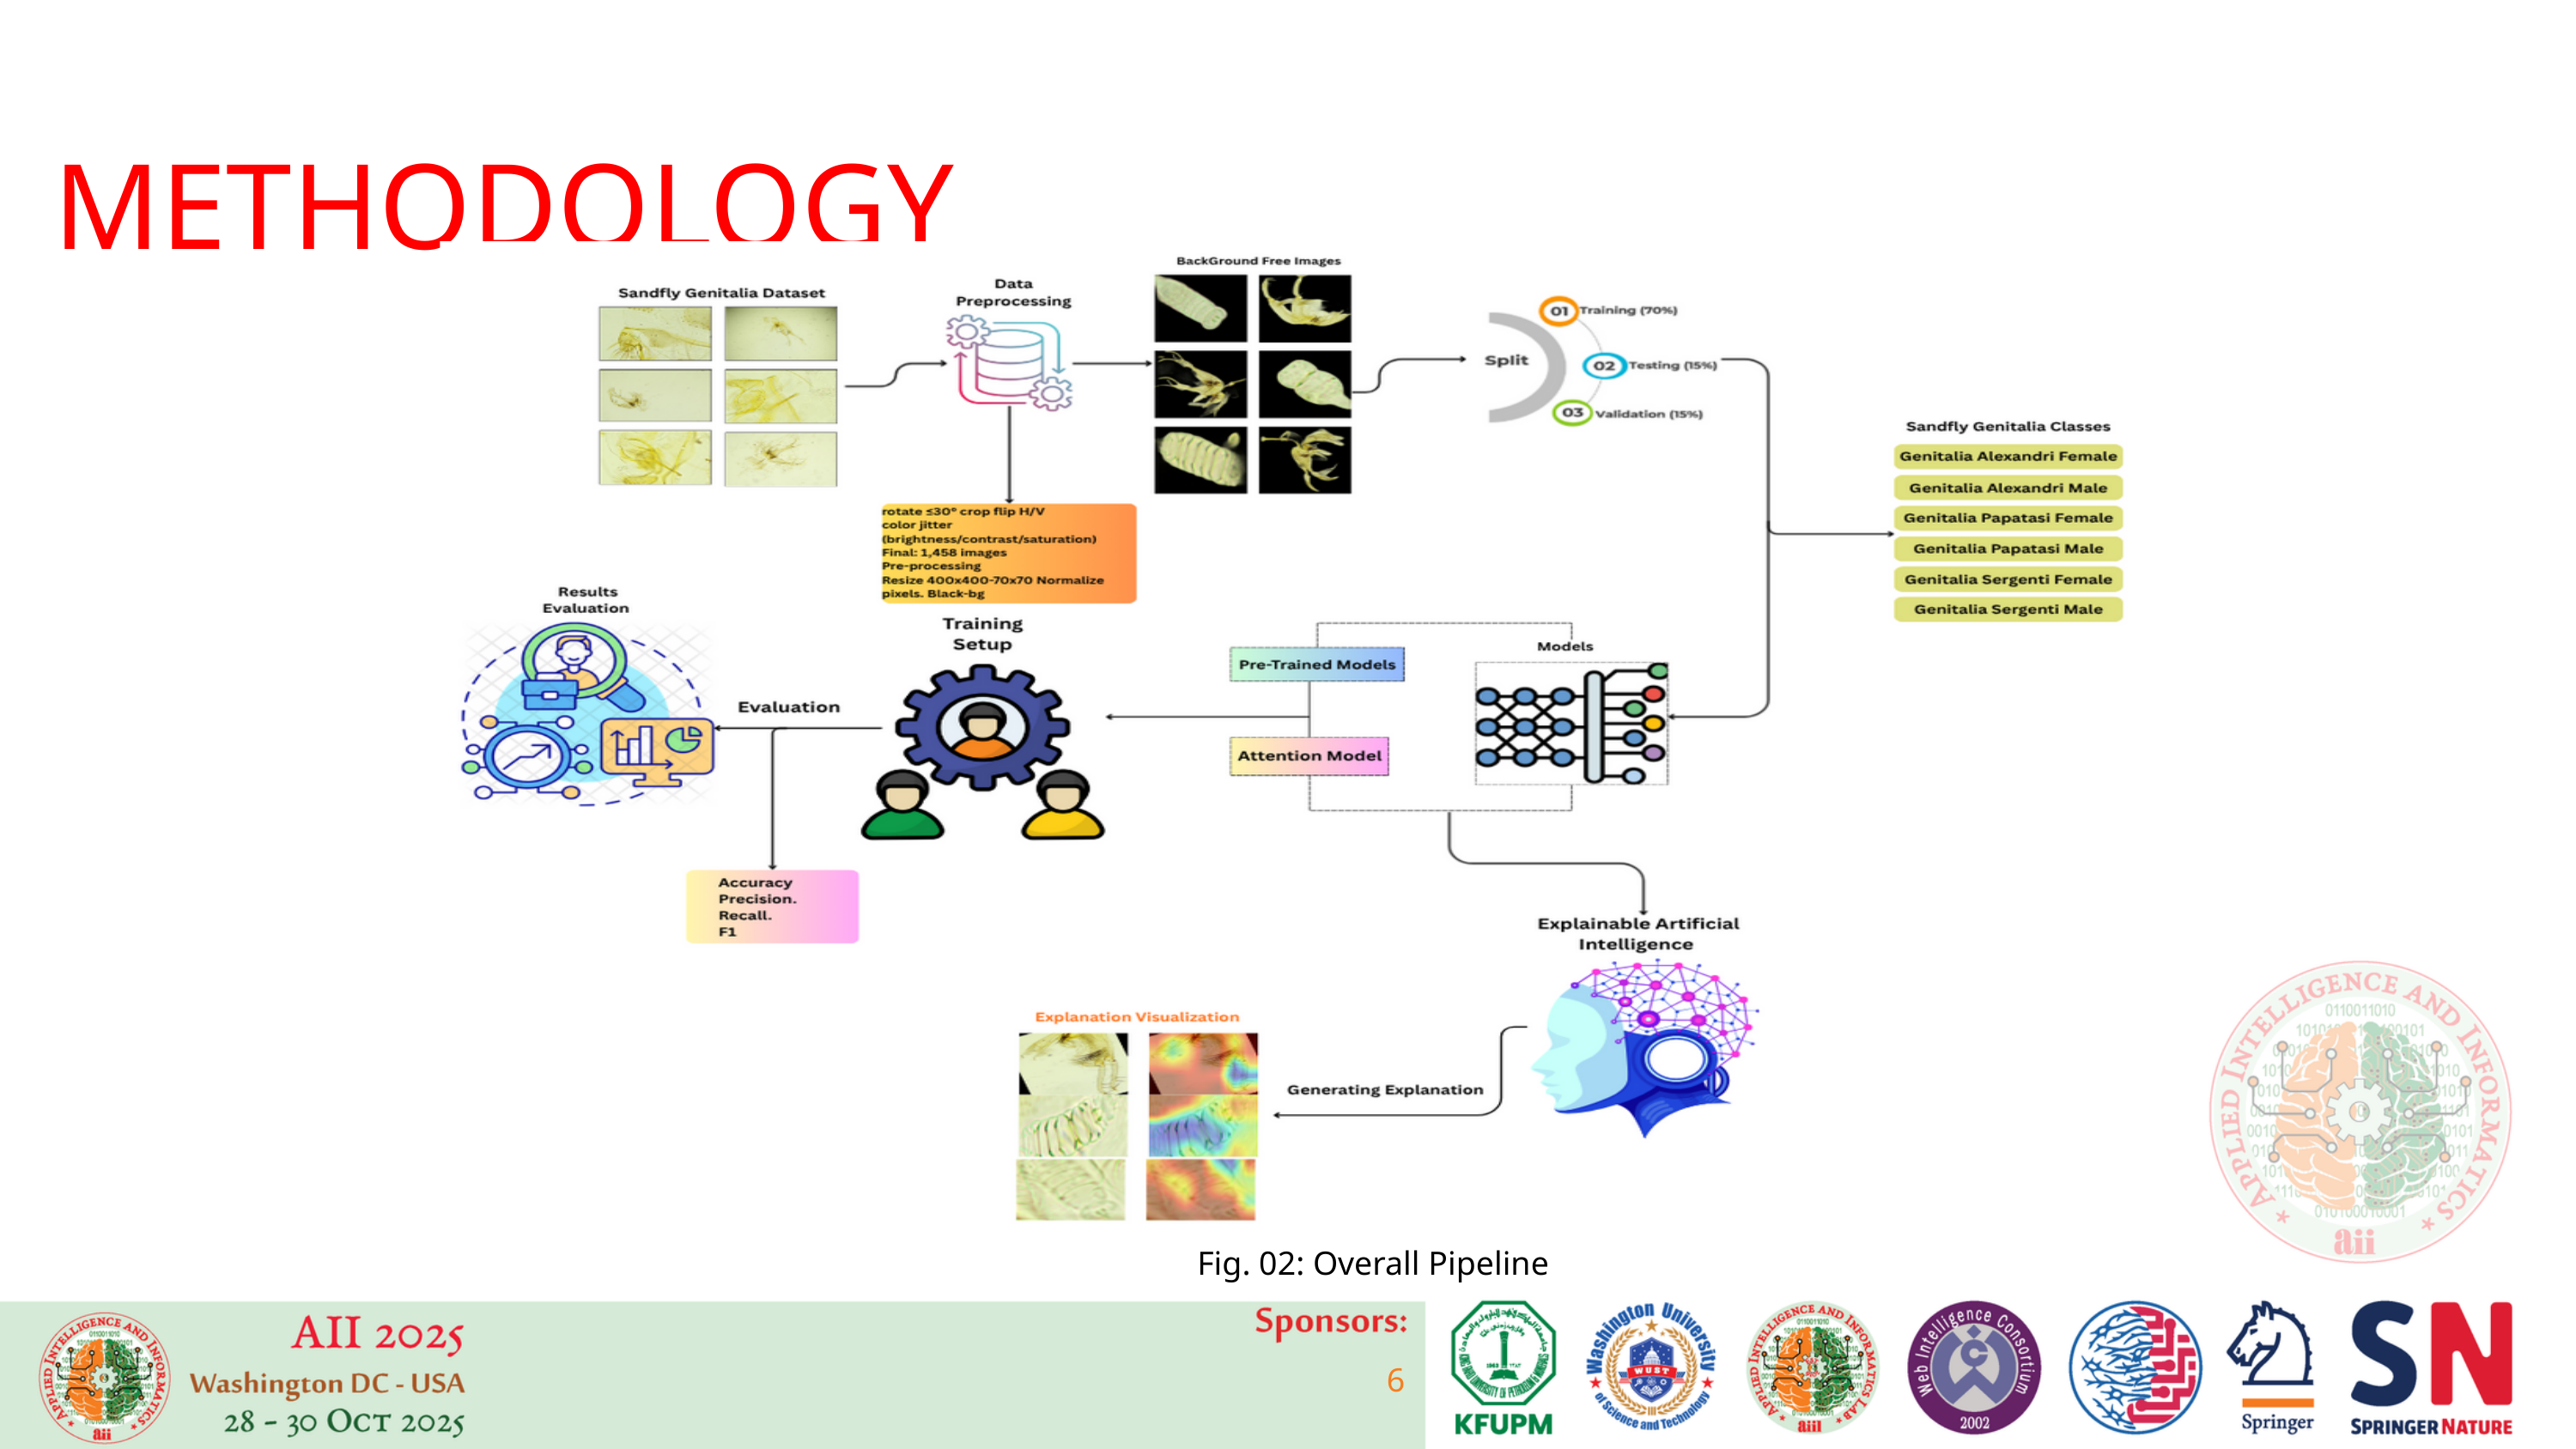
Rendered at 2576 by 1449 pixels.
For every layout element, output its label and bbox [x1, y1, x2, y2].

text_box [974, 1342, 1406, 1421]
text_box [53, 22, 1993, 349]
text_box [0, 0, 2576, 1449]
